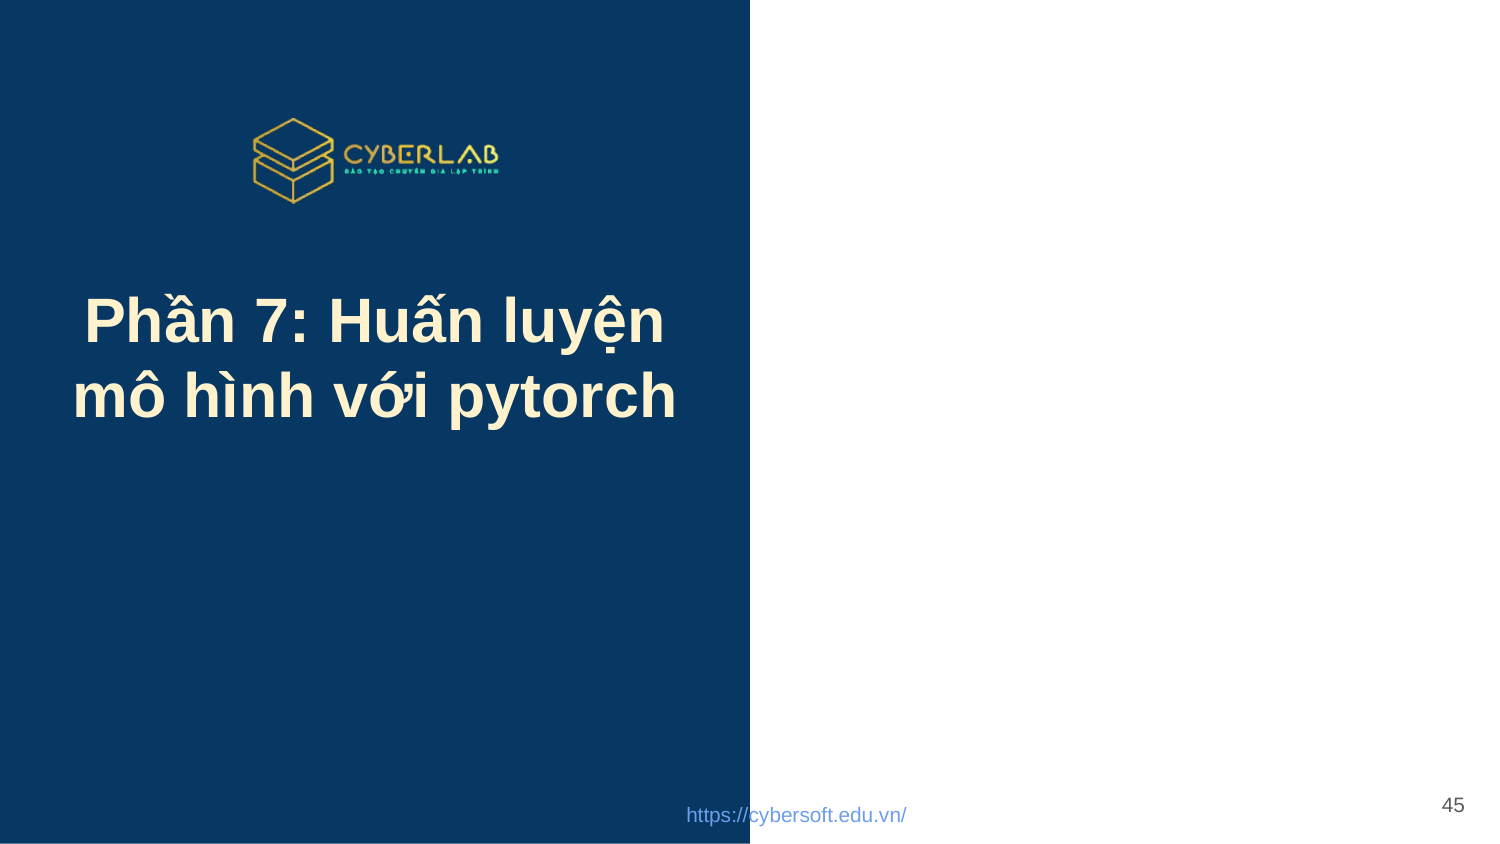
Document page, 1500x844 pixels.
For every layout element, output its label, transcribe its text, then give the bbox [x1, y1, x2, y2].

picture [239, 118, 511, 202]
slide_number 45 [1389, 782, 1480, 830]
title Phần 7: Huấn luyện mô hình với pytorch [43, 202, 708, 446]
